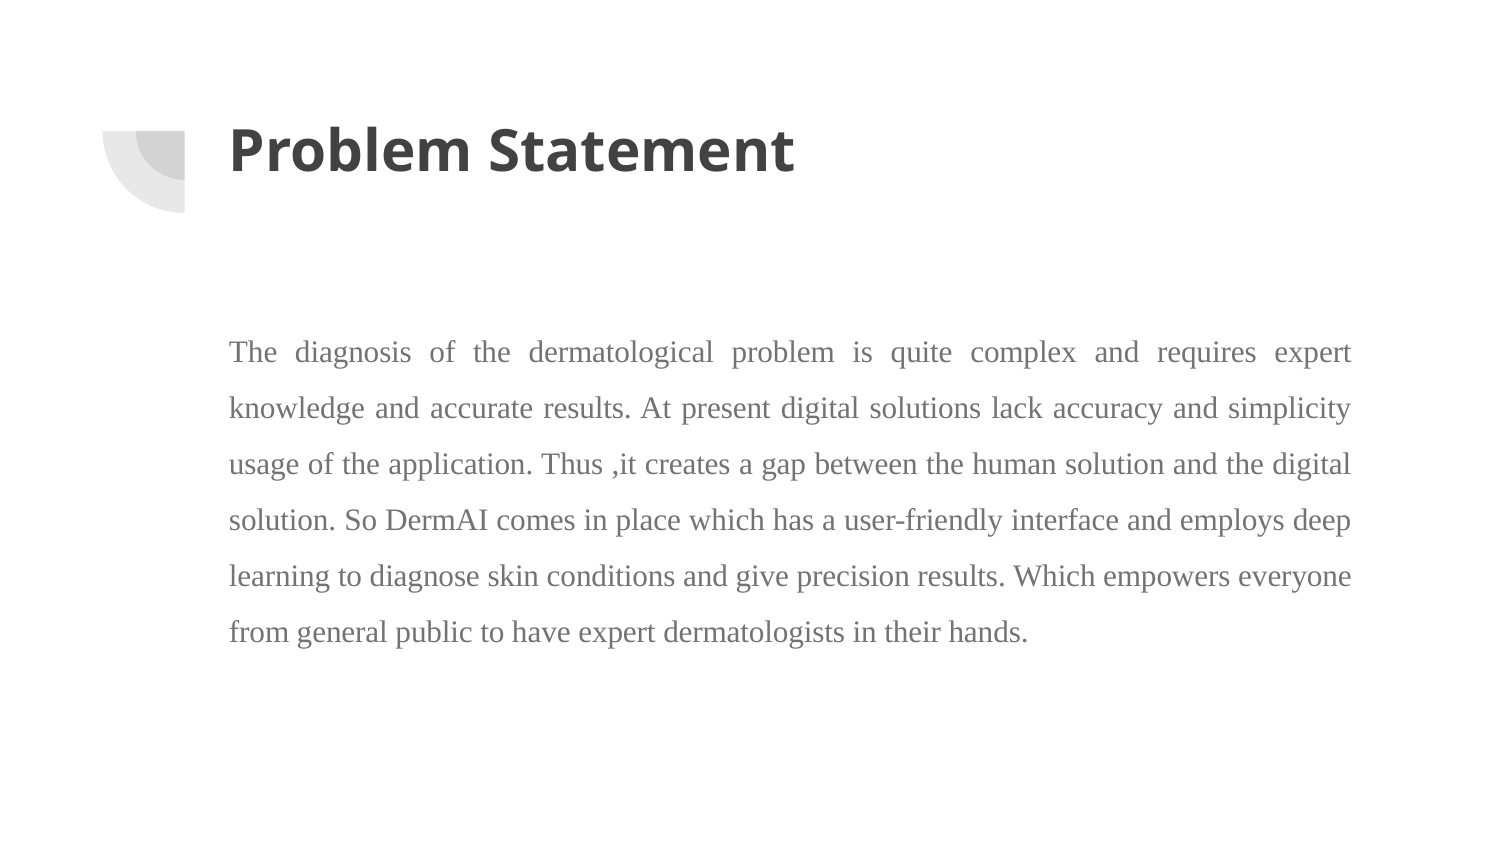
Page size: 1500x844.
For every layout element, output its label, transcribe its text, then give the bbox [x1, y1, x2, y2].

list The diagnosis of the dermatological problem is quite complex and requires expert knowledge and accurate results. At present digital solutions lack accuracy and simplicity usage of the application. Thus ,it creates a gap between the human solution and the digital solution. So DermAI comes in place which has a user-friendly interface and employs deep learning to diagnose skin conditions and give precision results. Which empowers everyone from general public to have expert dermatologists in their hands. [213, 298, 1368, 715]
title Problem Statement [213, 98, 1368, 263]
